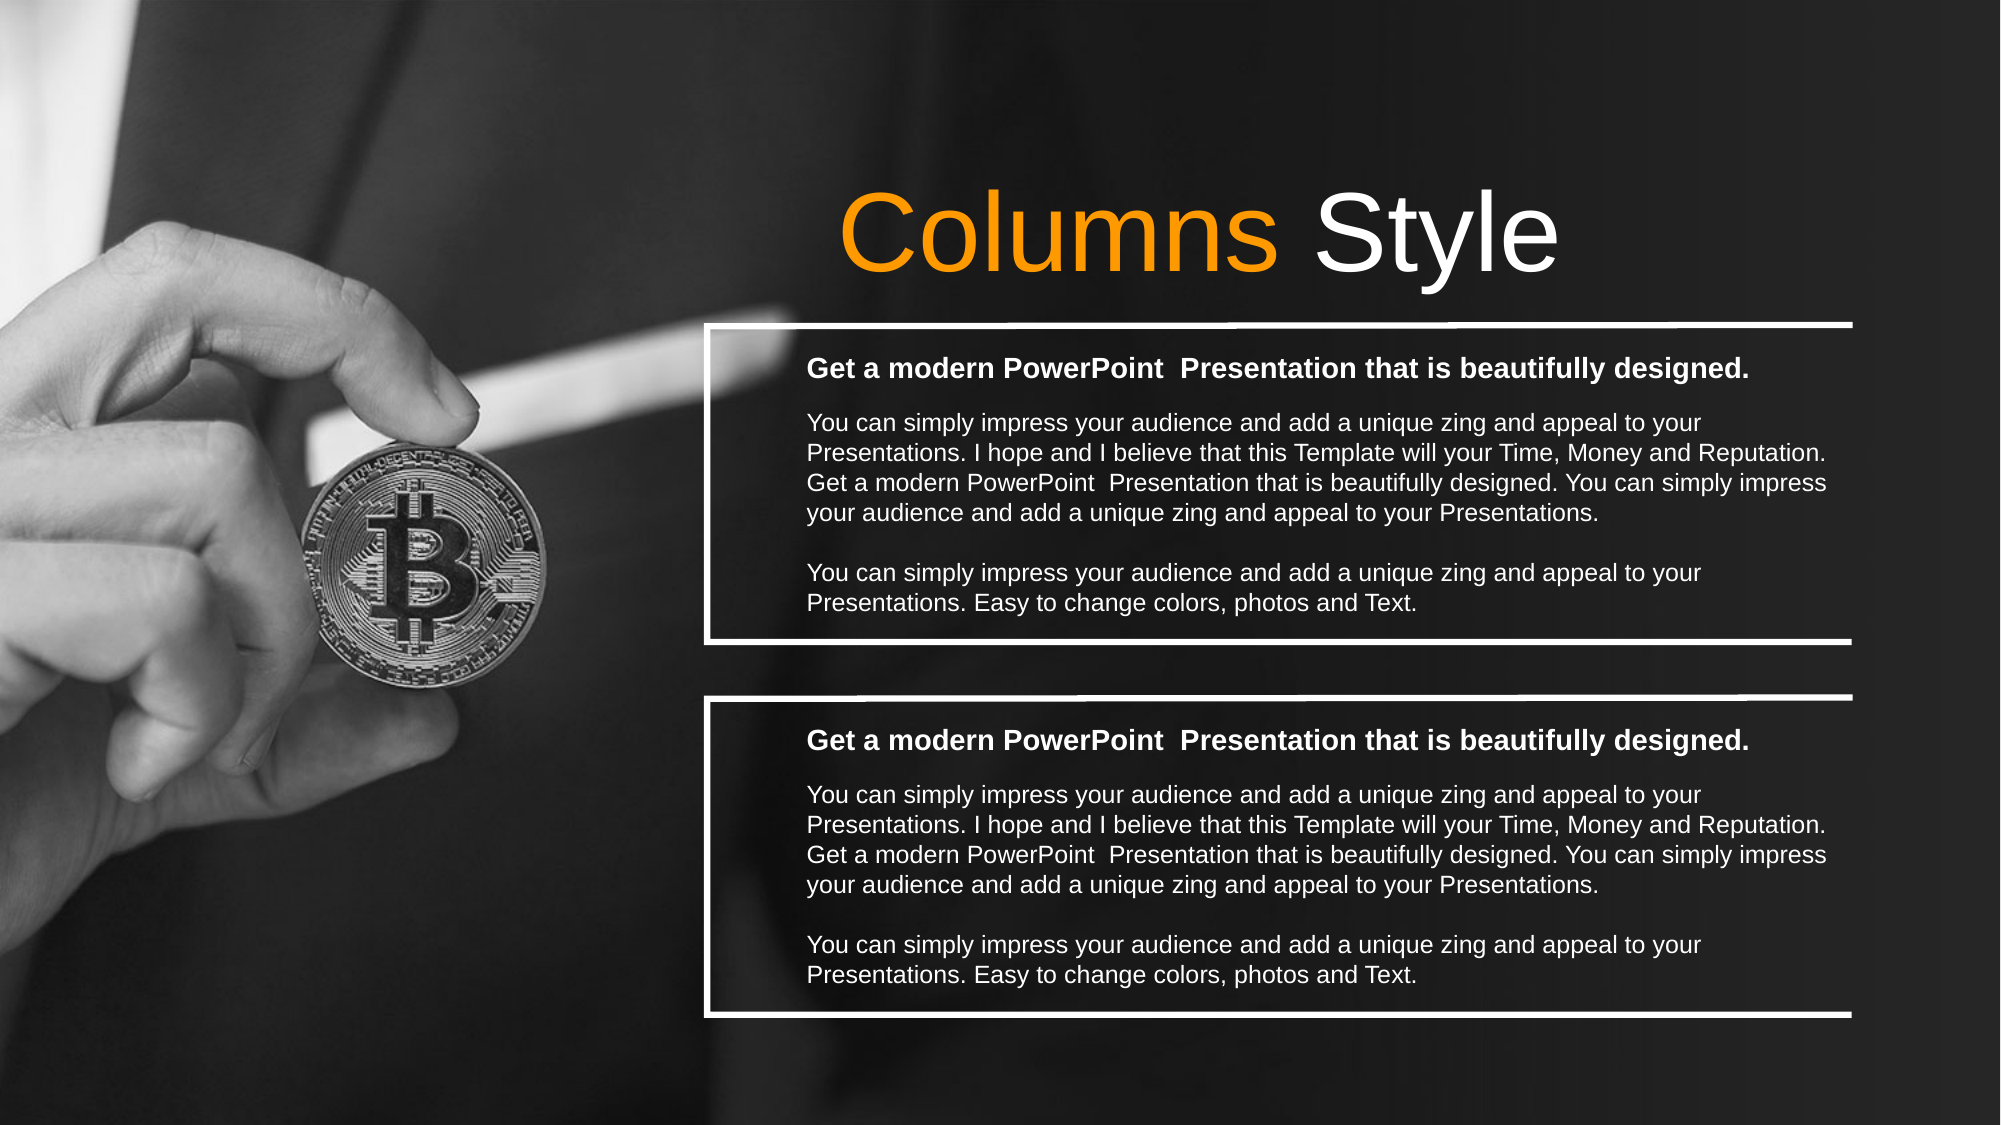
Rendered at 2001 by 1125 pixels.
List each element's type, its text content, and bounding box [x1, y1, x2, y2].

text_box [791, 341, 1853, 627]
text_box [706, 696, 1853, 1016]
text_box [791, 713, 1853, 999]
text_box Columns Style [822, 151, 1759, 301]
picture [0, 0, 2001, 1125]
text_box [706, 323, 1853, 644]
